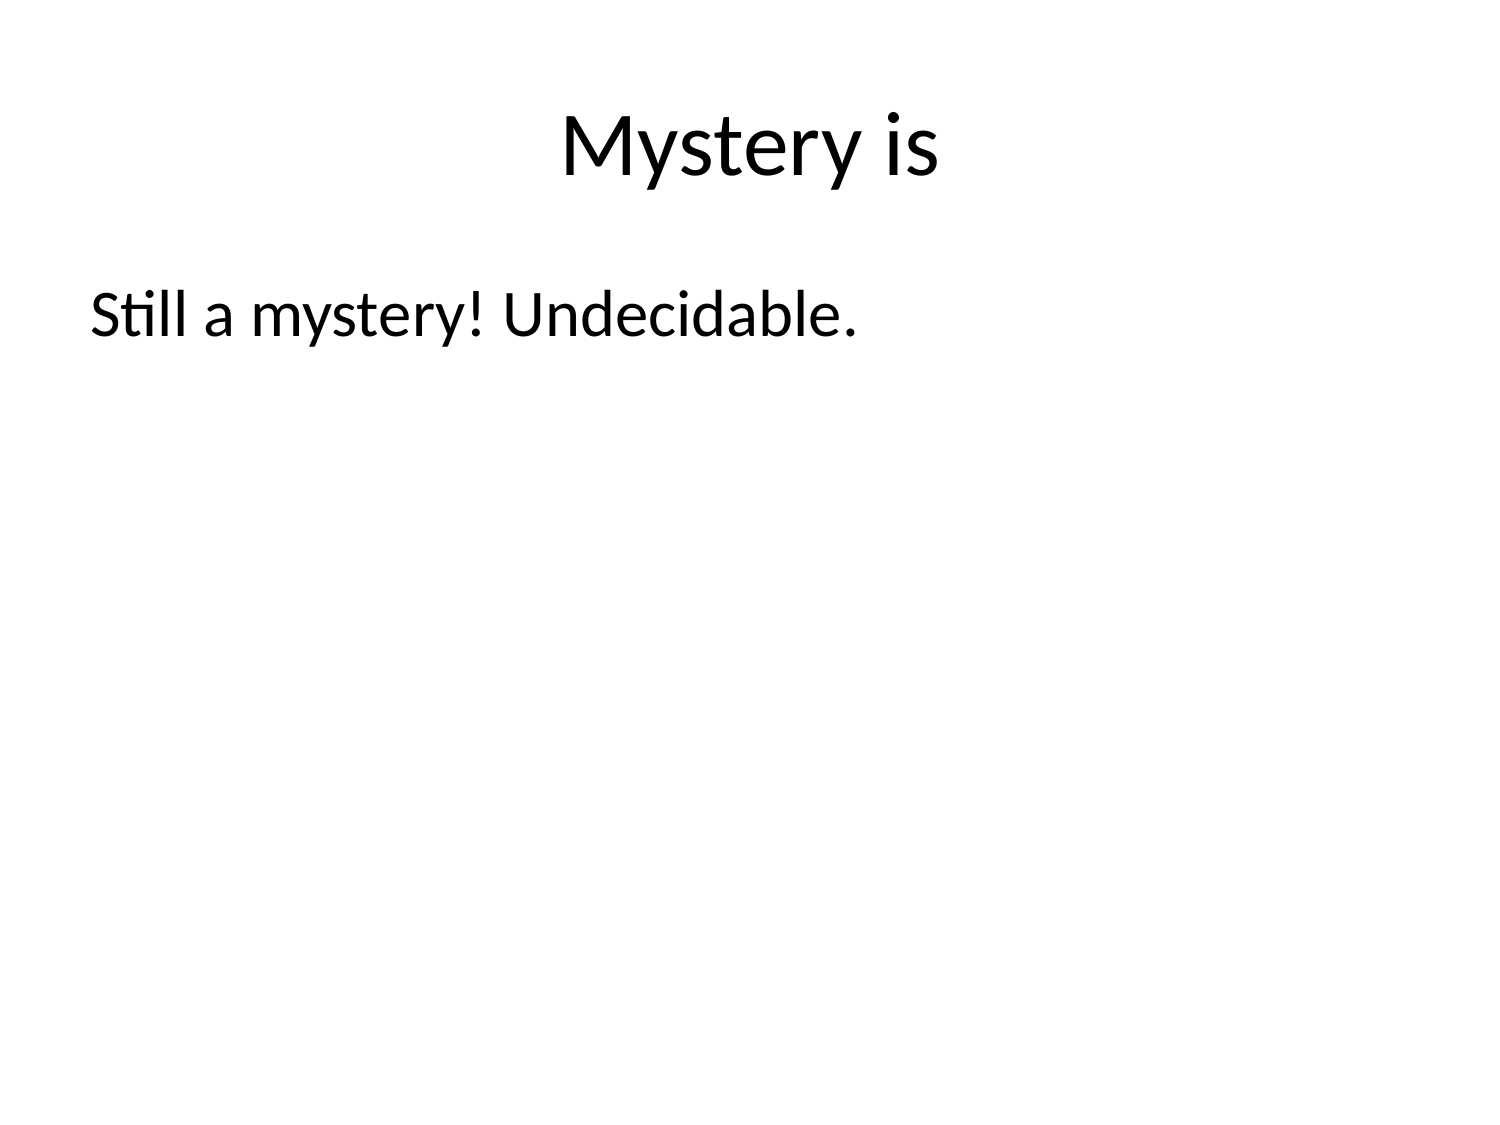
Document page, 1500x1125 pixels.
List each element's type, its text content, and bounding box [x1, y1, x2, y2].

list Still a mystery! Undecidable. [75, 262, 1425, 1005]
title Mystery is [75, 45, 1425, 233]
